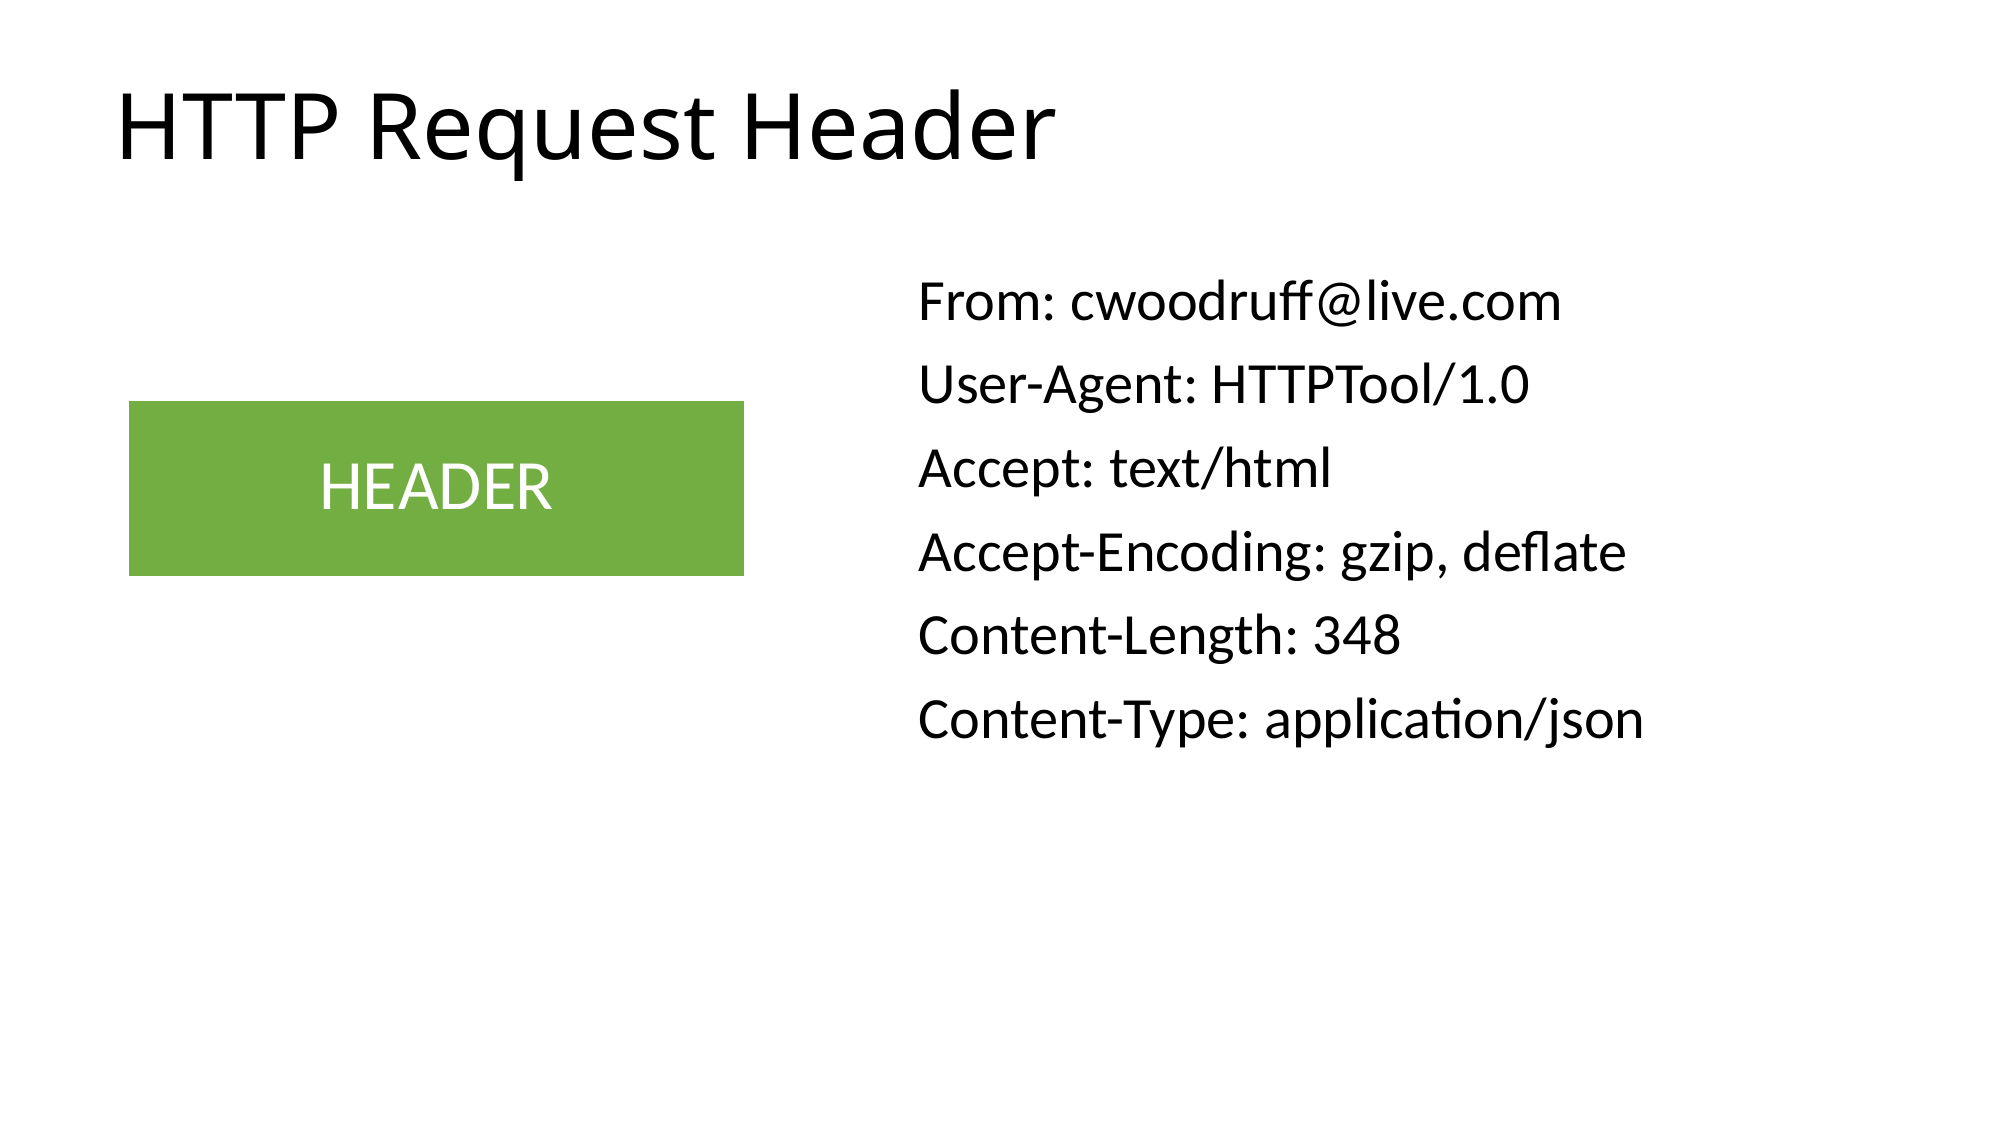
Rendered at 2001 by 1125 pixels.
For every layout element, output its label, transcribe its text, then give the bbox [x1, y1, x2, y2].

picture [122, 394, 748, 580]
title HTTP Request Header [99, 36, 1900, 224]
list From: cwoodruff@live.com User-Agent: HTTPTool/1.0 Accept: text/html Accept-Encoding: gzip, deflate Content-Length: 348 Content-Type: application/json [903, 262, 2000, 1005]
